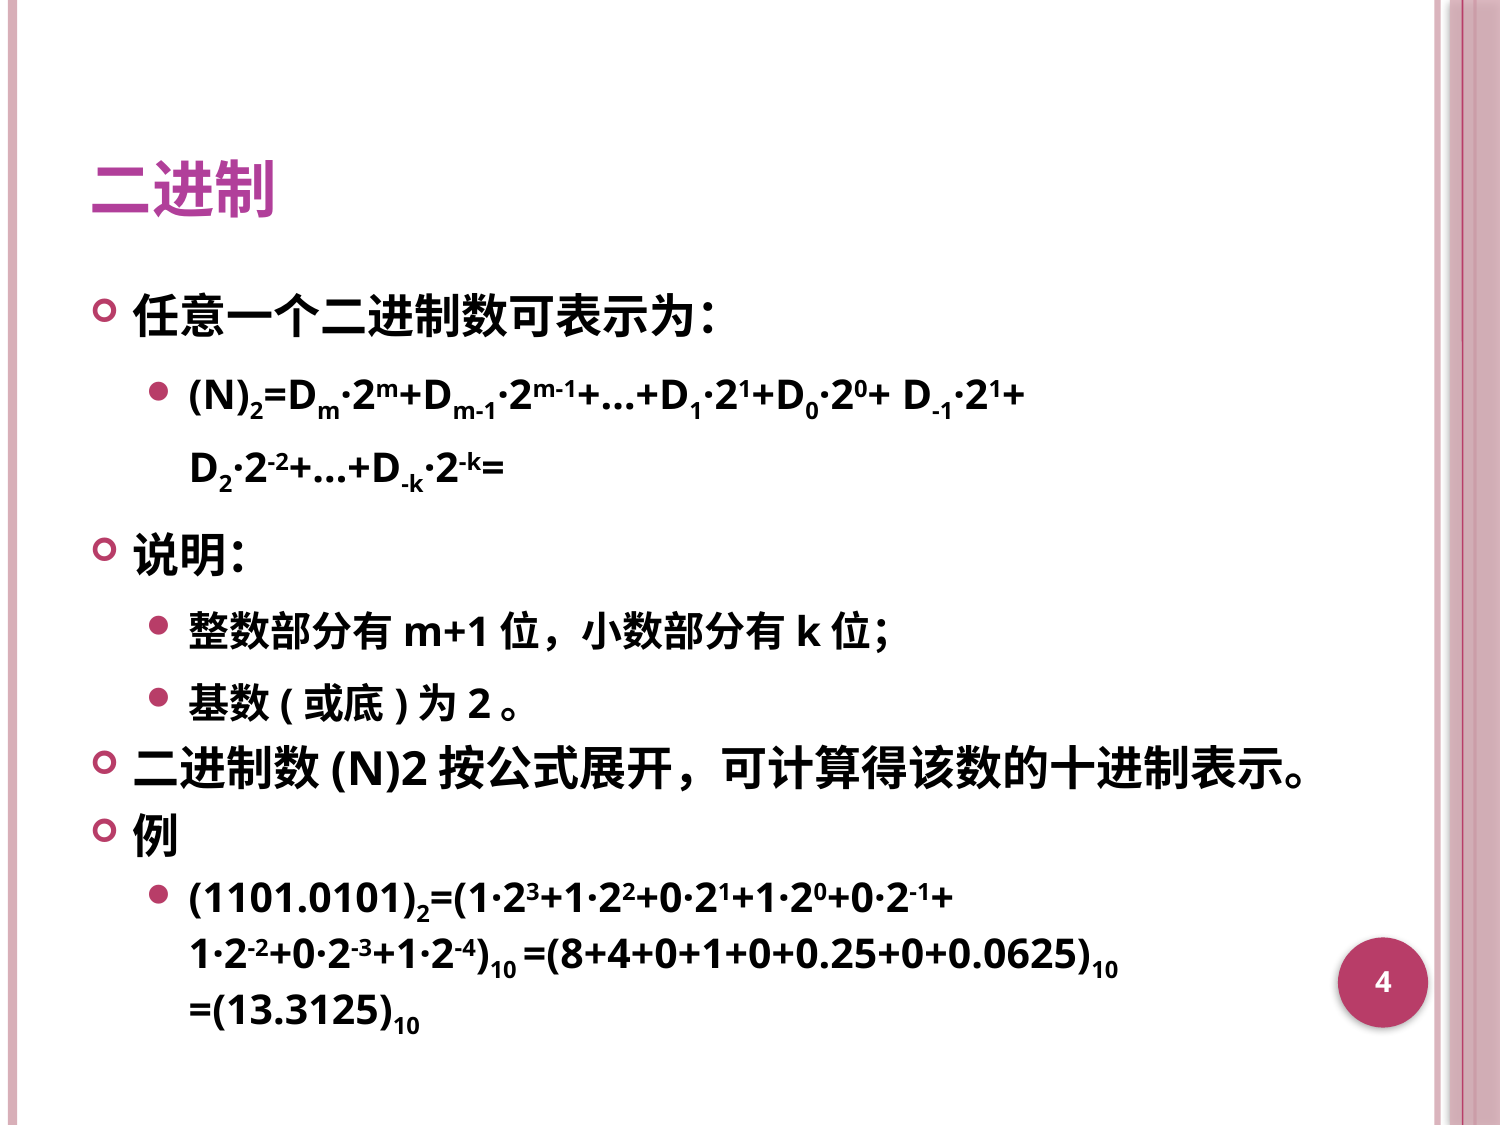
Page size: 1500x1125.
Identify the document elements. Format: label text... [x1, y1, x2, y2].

title 二进制 [75, 45, 1300, 233]
slide_number 4 [1333, 940, 1434, 1026]
